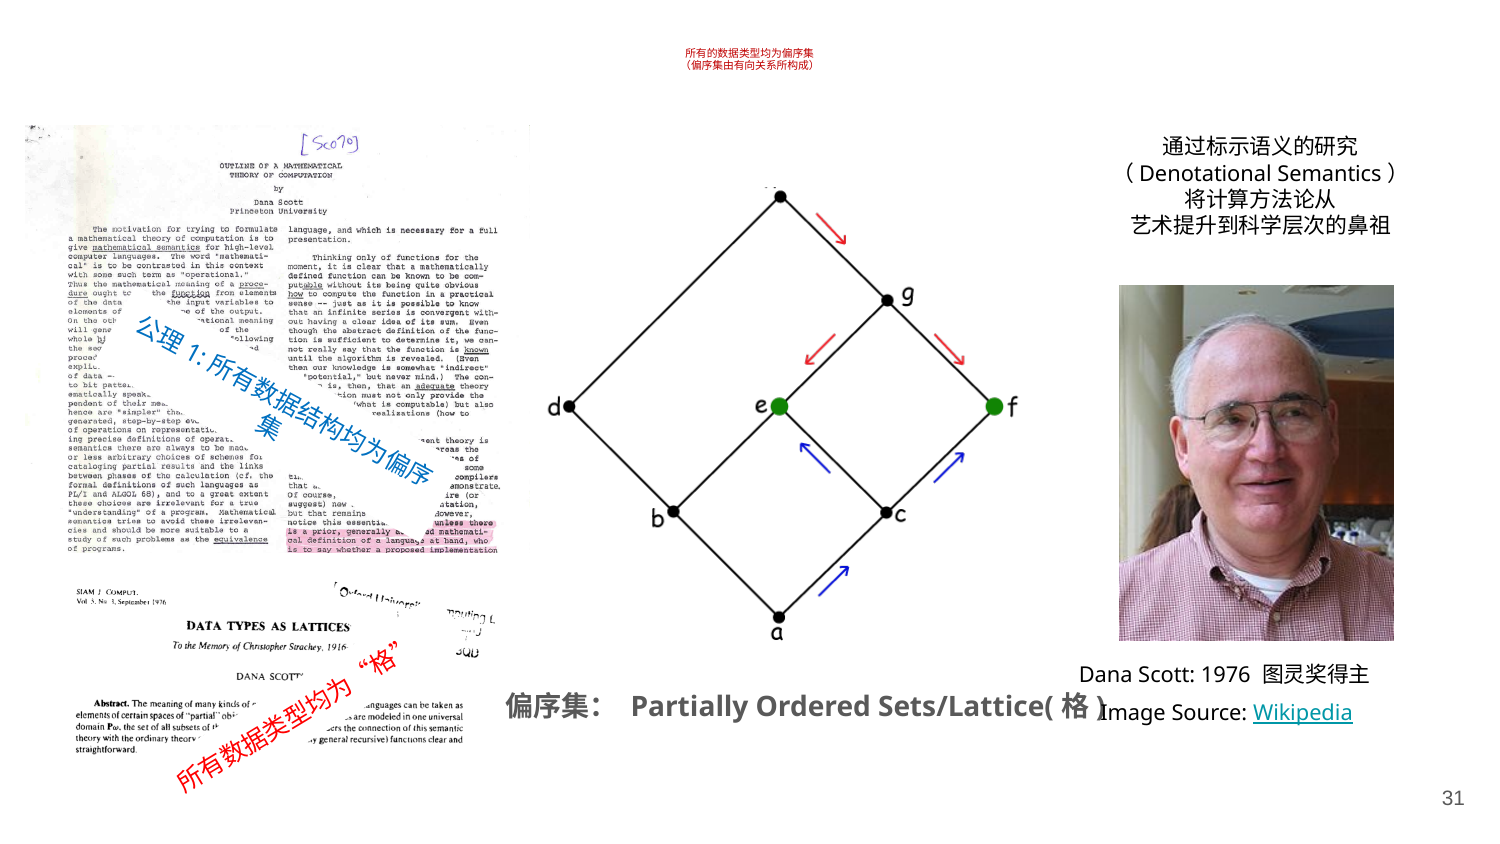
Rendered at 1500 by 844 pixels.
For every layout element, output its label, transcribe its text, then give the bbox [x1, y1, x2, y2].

text_box 所有数据类型均为“格” [125, 769, 264, 835]
list 偏序集： Partially Ordered Sets/Lattice(格) [500, 668, 1169, 750]
text_box Dana Scott: 1976 图灵奖得主 [1063, 653, 1386, 694]
picture [1119, 285, 1394, 642]
slide_number 31 [1389, 764, 1480, 830]
picture [59, 575, 496, 762]
text_box Image Source: Wikipedia [1085, 694, 1368, 736]
title 所有的数据类型均为偏序集 （偏序集由有向关系所构成） [51, 31, 1449, 88]
picture [25, 125, 1037, 649]
text_box 通过标示语义的研究 （Denotational Semantics） 将计算方法论从 艺术提升到科学层次的鼻祖 [1097, 125, 1424, 246]
